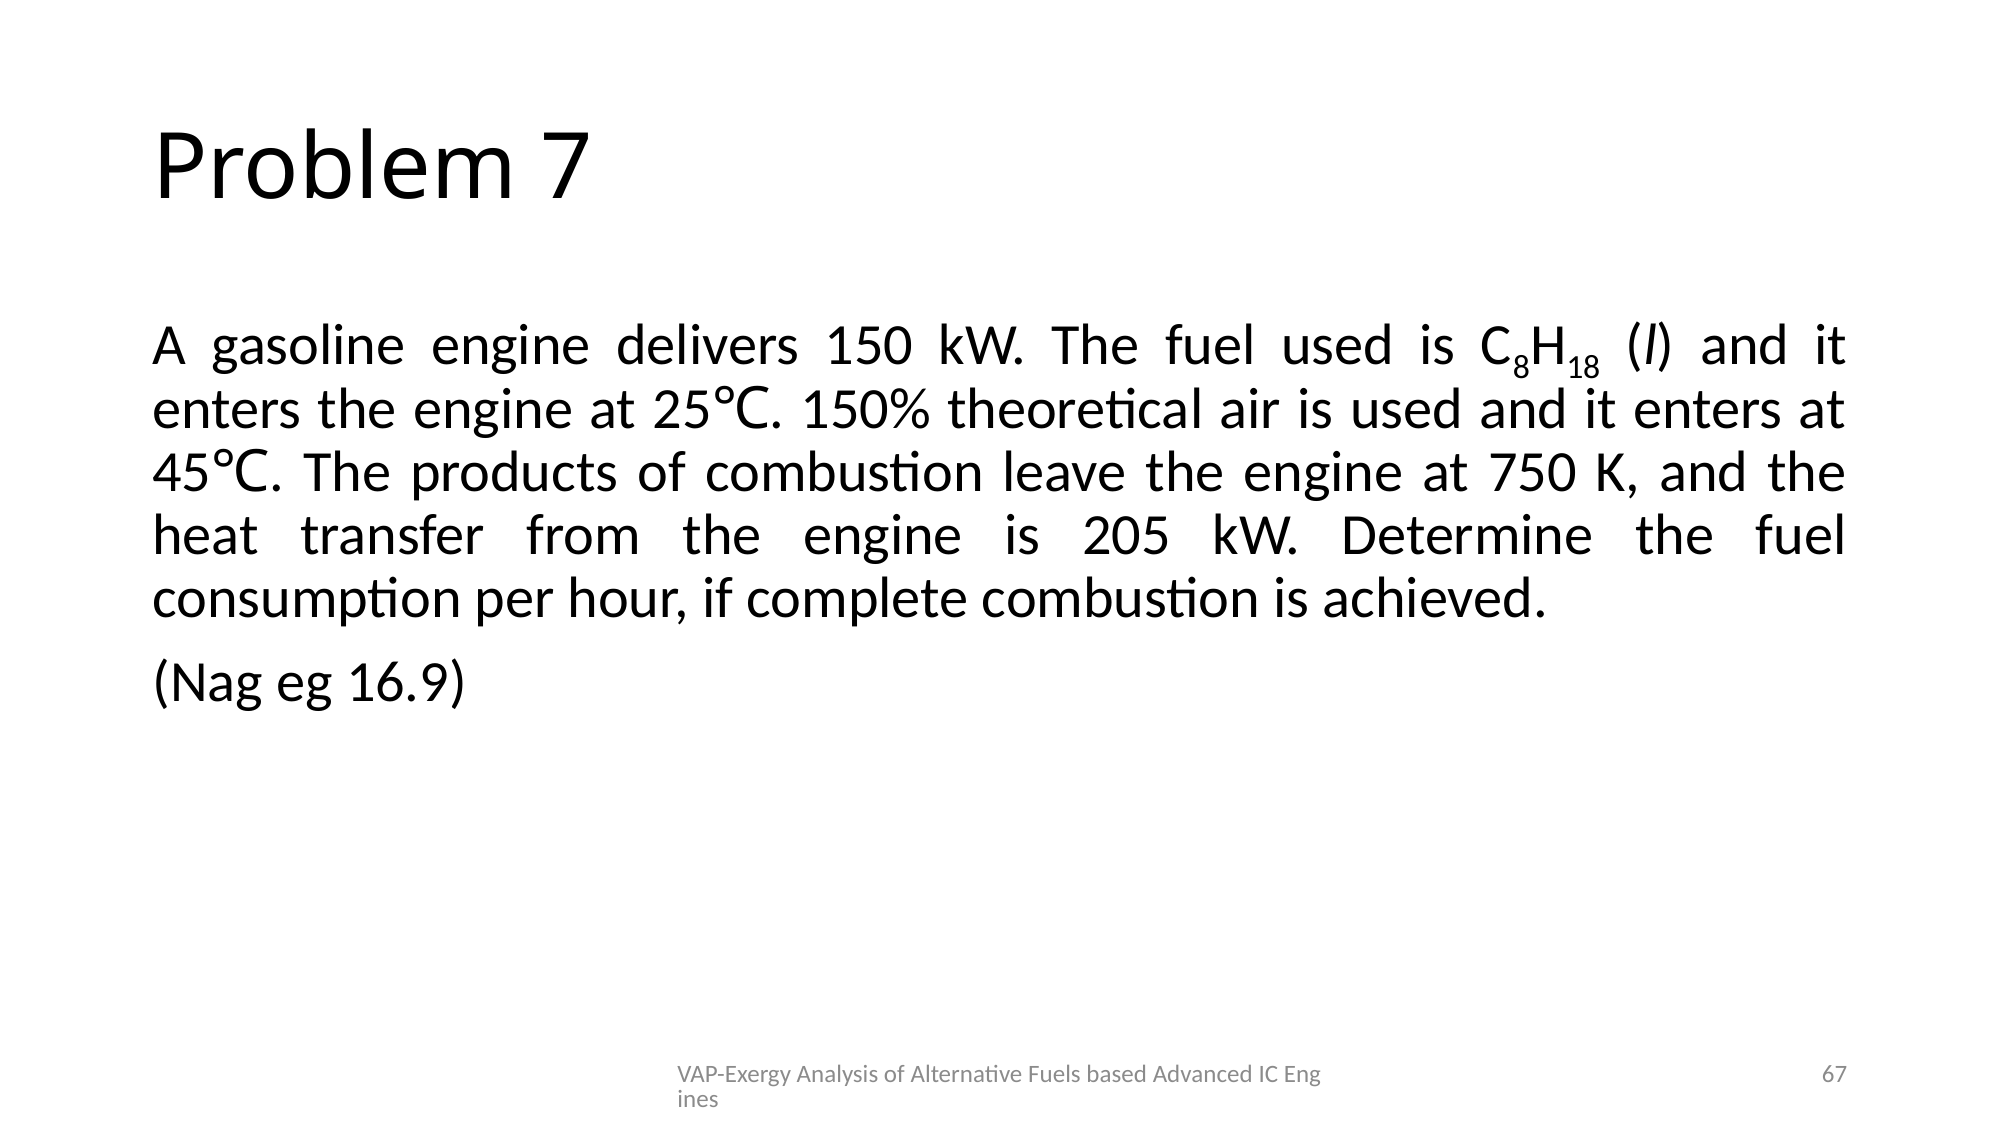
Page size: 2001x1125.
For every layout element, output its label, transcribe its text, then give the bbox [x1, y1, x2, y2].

footer VAP-Exergy Analysis of Alternative Fuels based Advanced IC Engines [662, 1042, 1338, 1103]
list A gasoline engine delivers 150 kW. The fuel used is C8H18 (l) and it enters the engine at 25℃. 150% theoretical air is used and it enters at 45℃. The products of combustion leave the engine at 750 K, and the heat transfer from the engine is 205 kW. Determine the fuel consumption per hour, if complete combustion is achieved. (Nag eg 16.9) [137, 299, 1863, 1014]
title Problem 7 [137, 59, 1863, 278]
slide_number 67 [1412, 1042, 1863, 1103]
